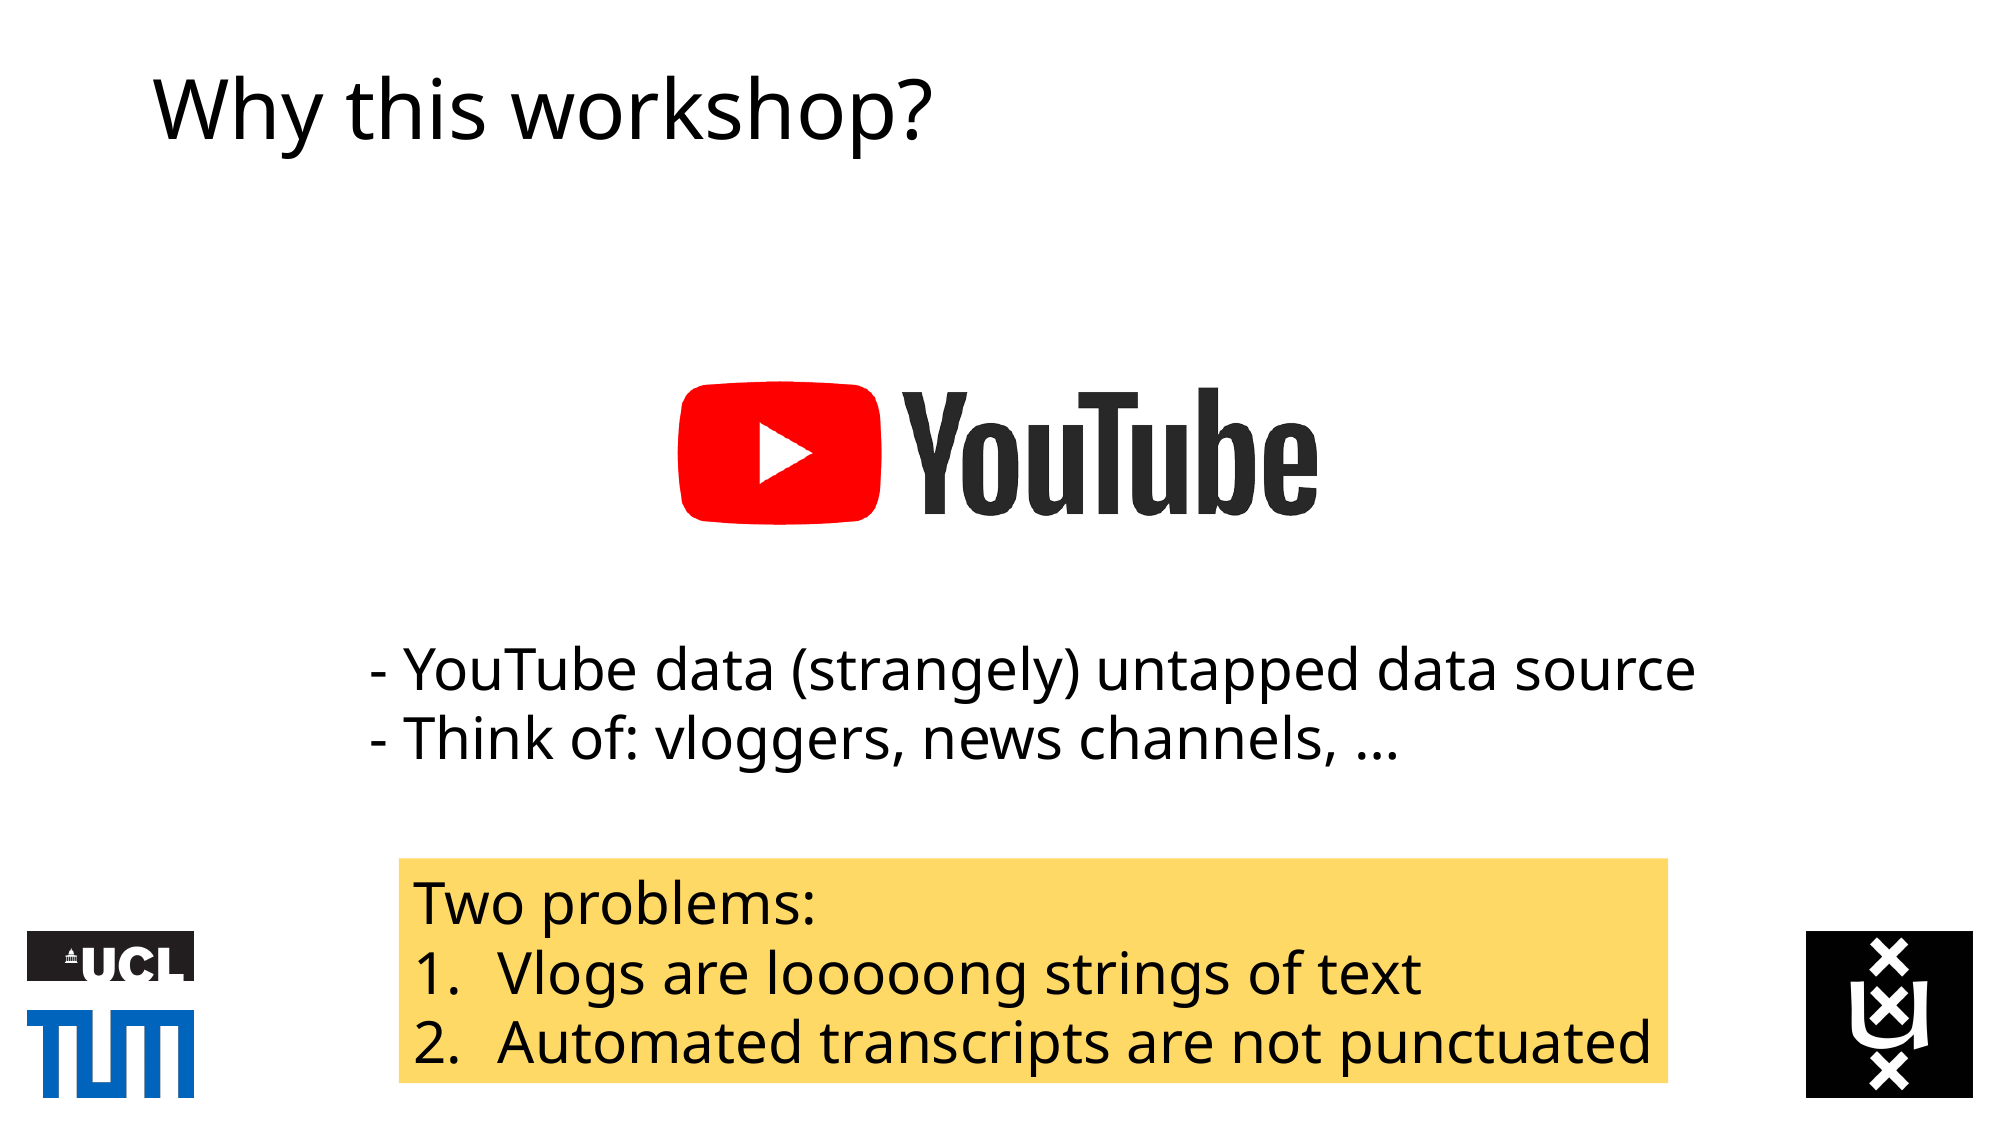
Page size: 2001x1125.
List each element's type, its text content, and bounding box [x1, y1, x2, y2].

picture [1806, 931, 1973, 1098]
picture [27, 931, 194, 981]
text_box - YouTube data (strangely) untapped data source - Think of: vloggers, news channels, … [354, 624, 1713, 779]
picture [27, 1010, 194, 1098]
text_box Two problems: Vlogs are looooong strings of text Automated transcripts are not punctuated [398, 858, 1669, 1084]
picture [541, 173, 1459, 737]
title Why this workshop? [137, 59, 1863, 278]
